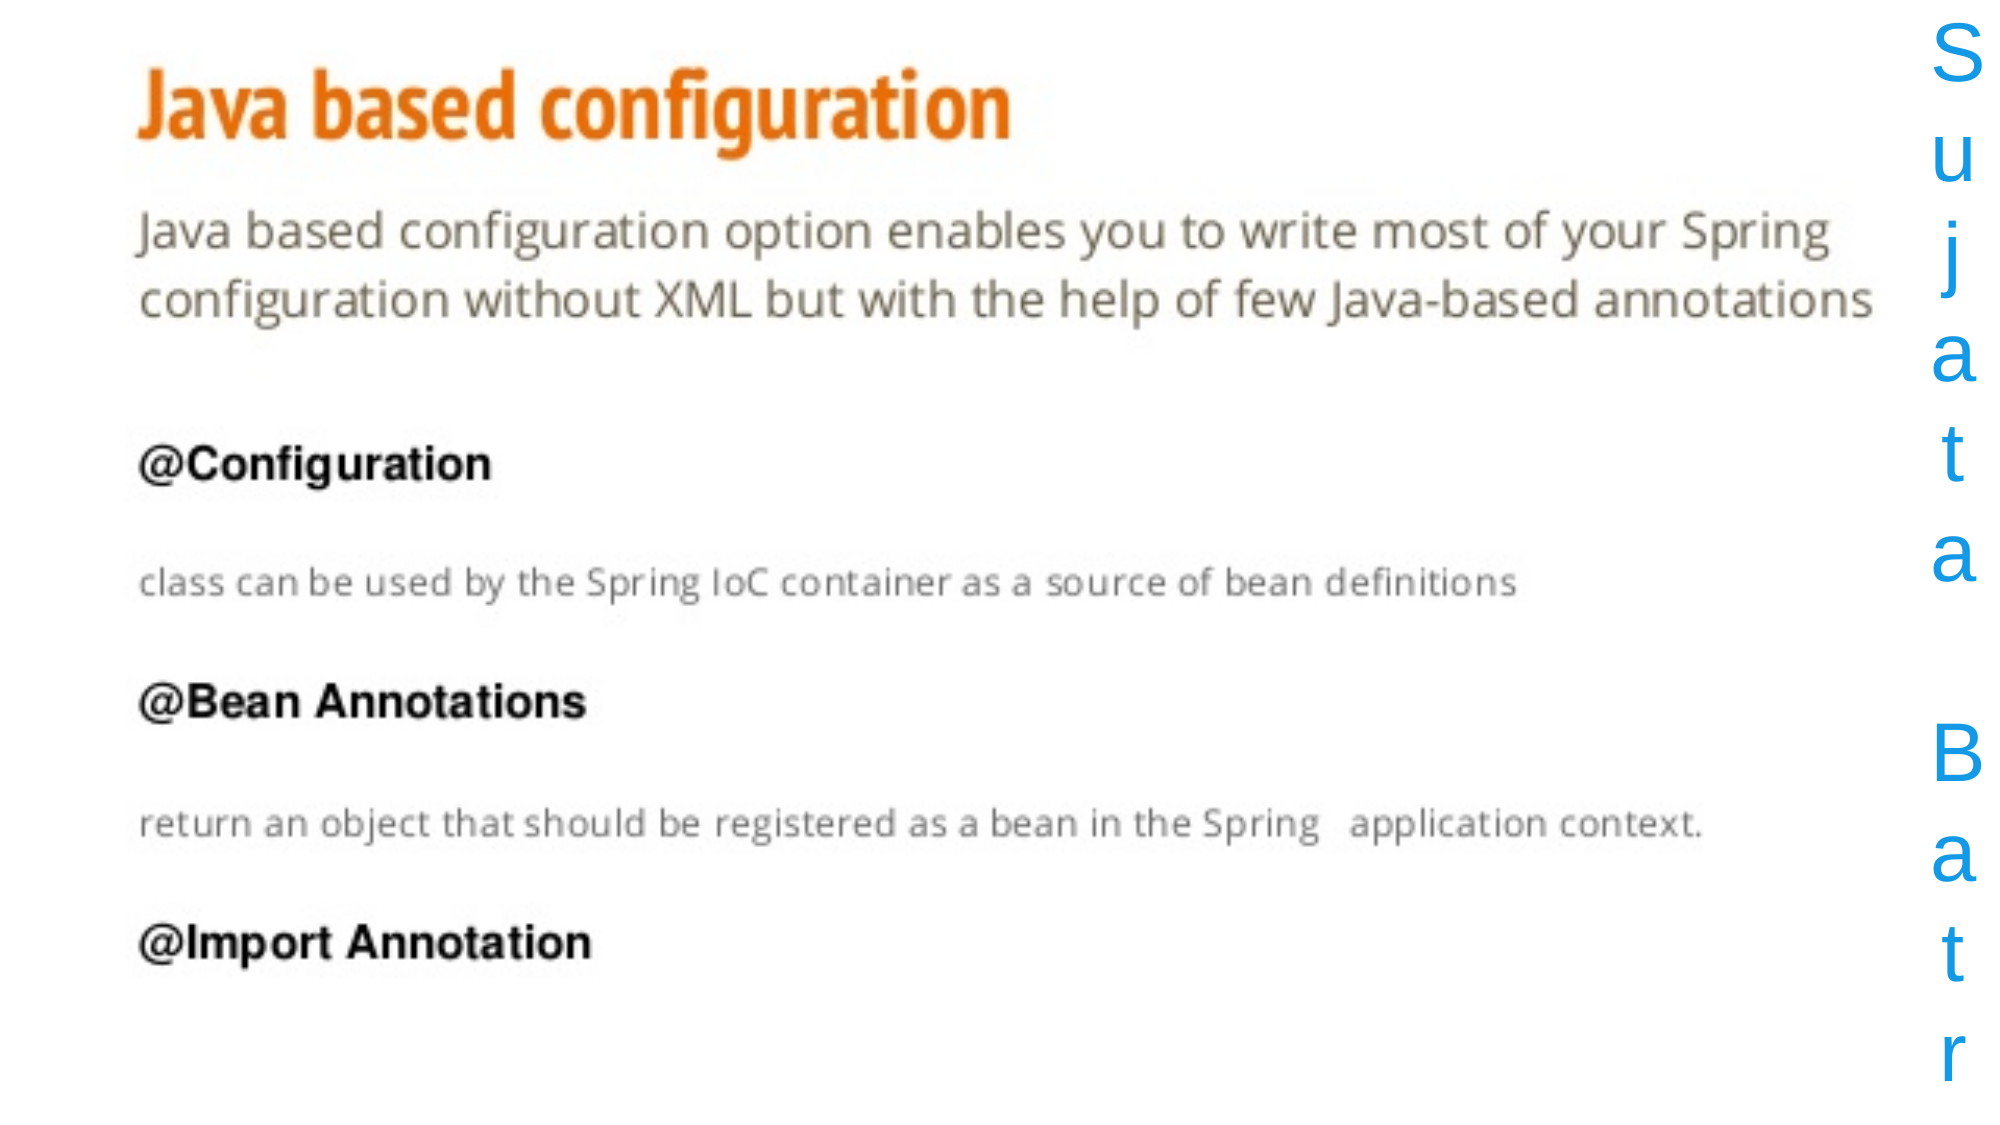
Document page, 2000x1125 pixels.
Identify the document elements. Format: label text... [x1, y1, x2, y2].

text_box Sujata Batra [1915, 0, 1991, 1125]
picture [123, 48, 1902, 994]
